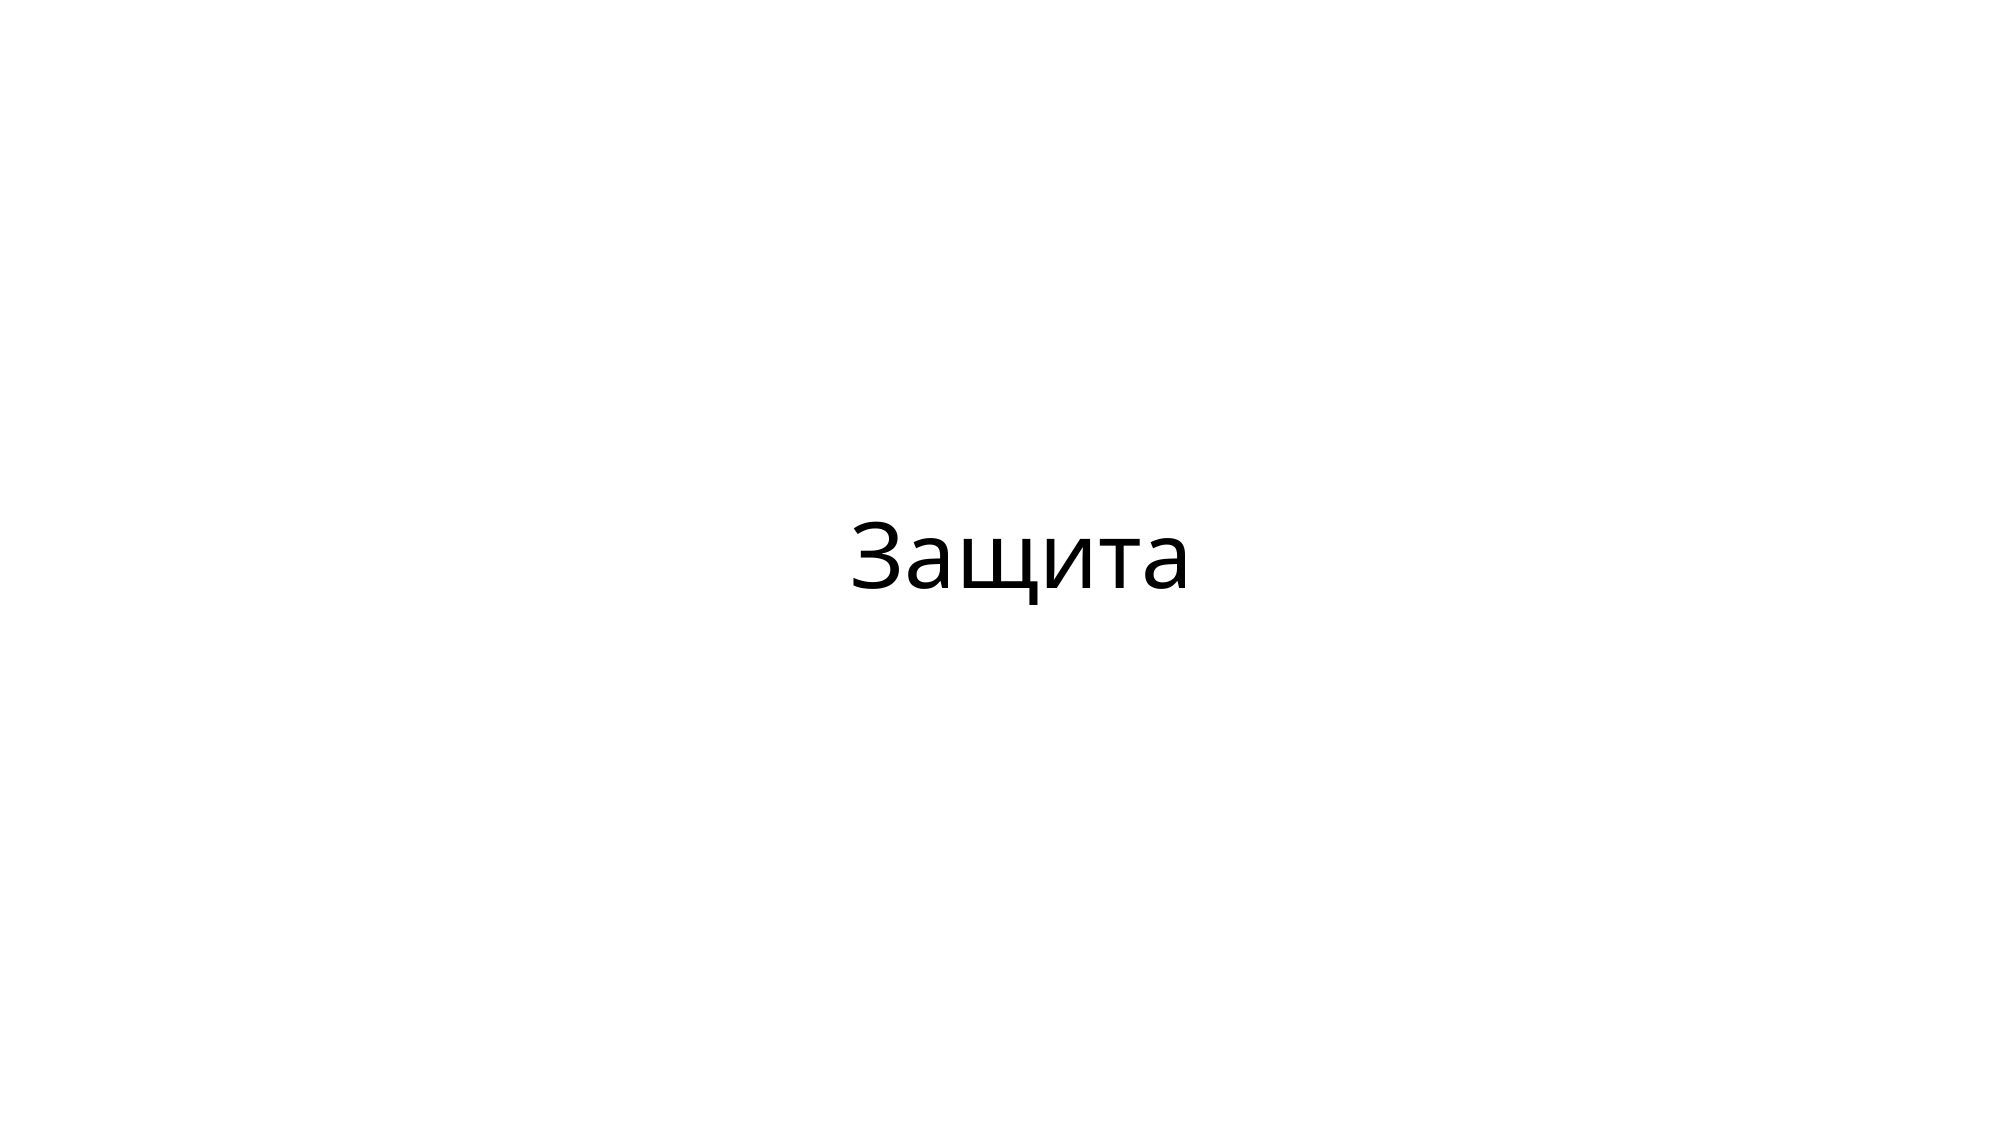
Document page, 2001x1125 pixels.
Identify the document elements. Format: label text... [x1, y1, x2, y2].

title Защита [159, 450, 1885, 668]
